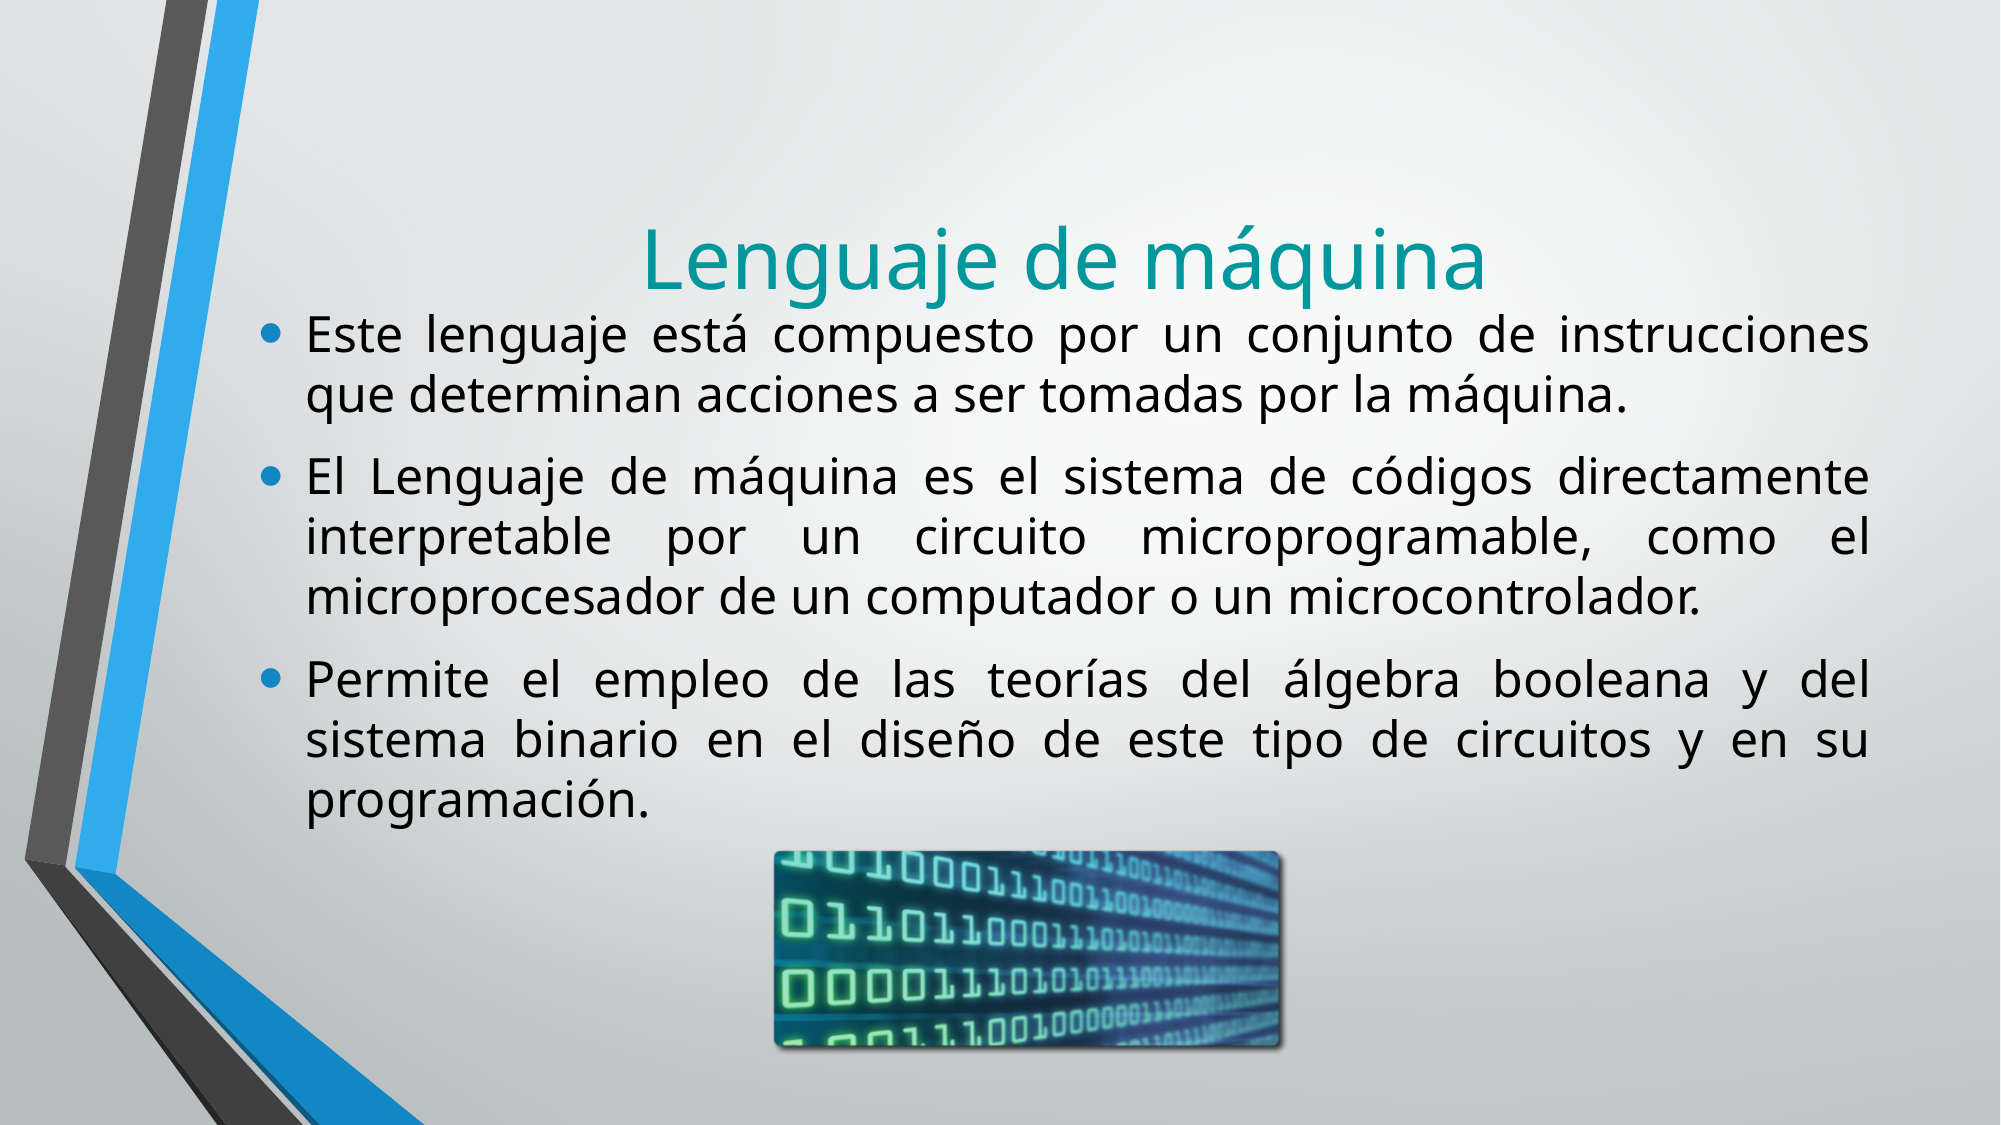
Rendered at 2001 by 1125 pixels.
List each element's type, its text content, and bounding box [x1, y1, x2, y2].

list Este lenguaje está compuesto por un conjunto de instrucciones que determinan acciones a ser tomadas por la máquina. El Lenguaje de máquina es el sistema de códigos directamente interpretable por un circuito microprogramable, como el microprocesador de un computador o un microcontrolador. Permite el empleo de las teorías del álgebra booleana y del sistema binario en el diseño de este tipo de circuitos y en su programación. [243, 308, 1887, 822]
picture [771, 848, 1290, 1057]
title Lenguaje de máquina [243, 112, 1887, 308]
